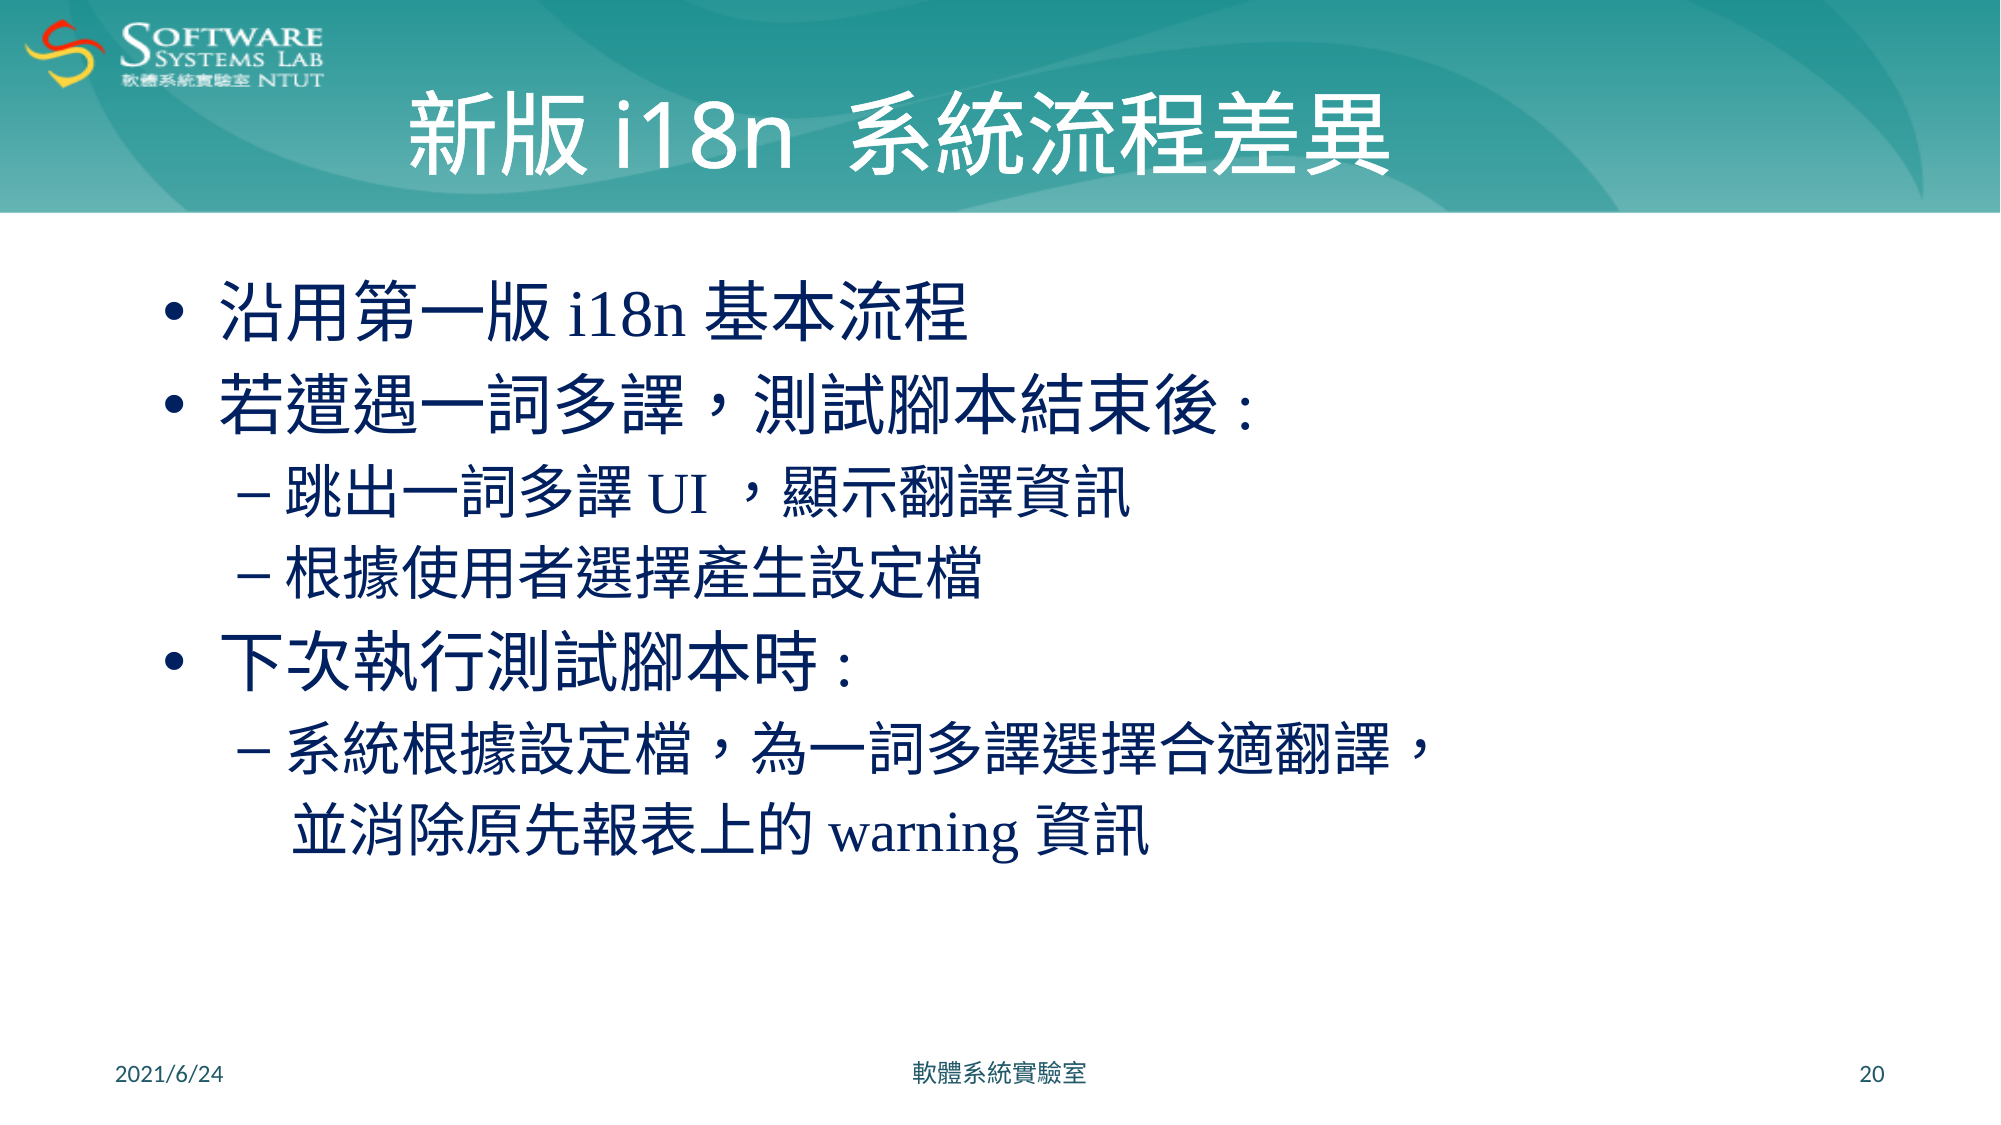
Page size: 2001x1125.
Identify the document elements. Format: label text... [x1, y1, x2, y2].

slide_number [99, 1042, 567, 1103]
slide_number 20 [1433, 1042, 1900, 1103]
picture [0, 0, 2001, 1125]
footer 軟體系統實驗室 [683, 1042, 1317, 1103]
title 新版i18n 系統流程差異 [0, 36, 1801, 225]
list 沿用第一版i18n基本流程 若遭遇一詞多譯，測試腳本結束後: 跳出一詞多譯UI，顯示翻譯資訊 根據使用者選擇產生設定檔 下次執行測試腳本時: 系統根據設定檔，為一詞多譯選擇合適翻譯， 並消除原先報表上的warning資訊 [147, 262, 1900, 1005]
